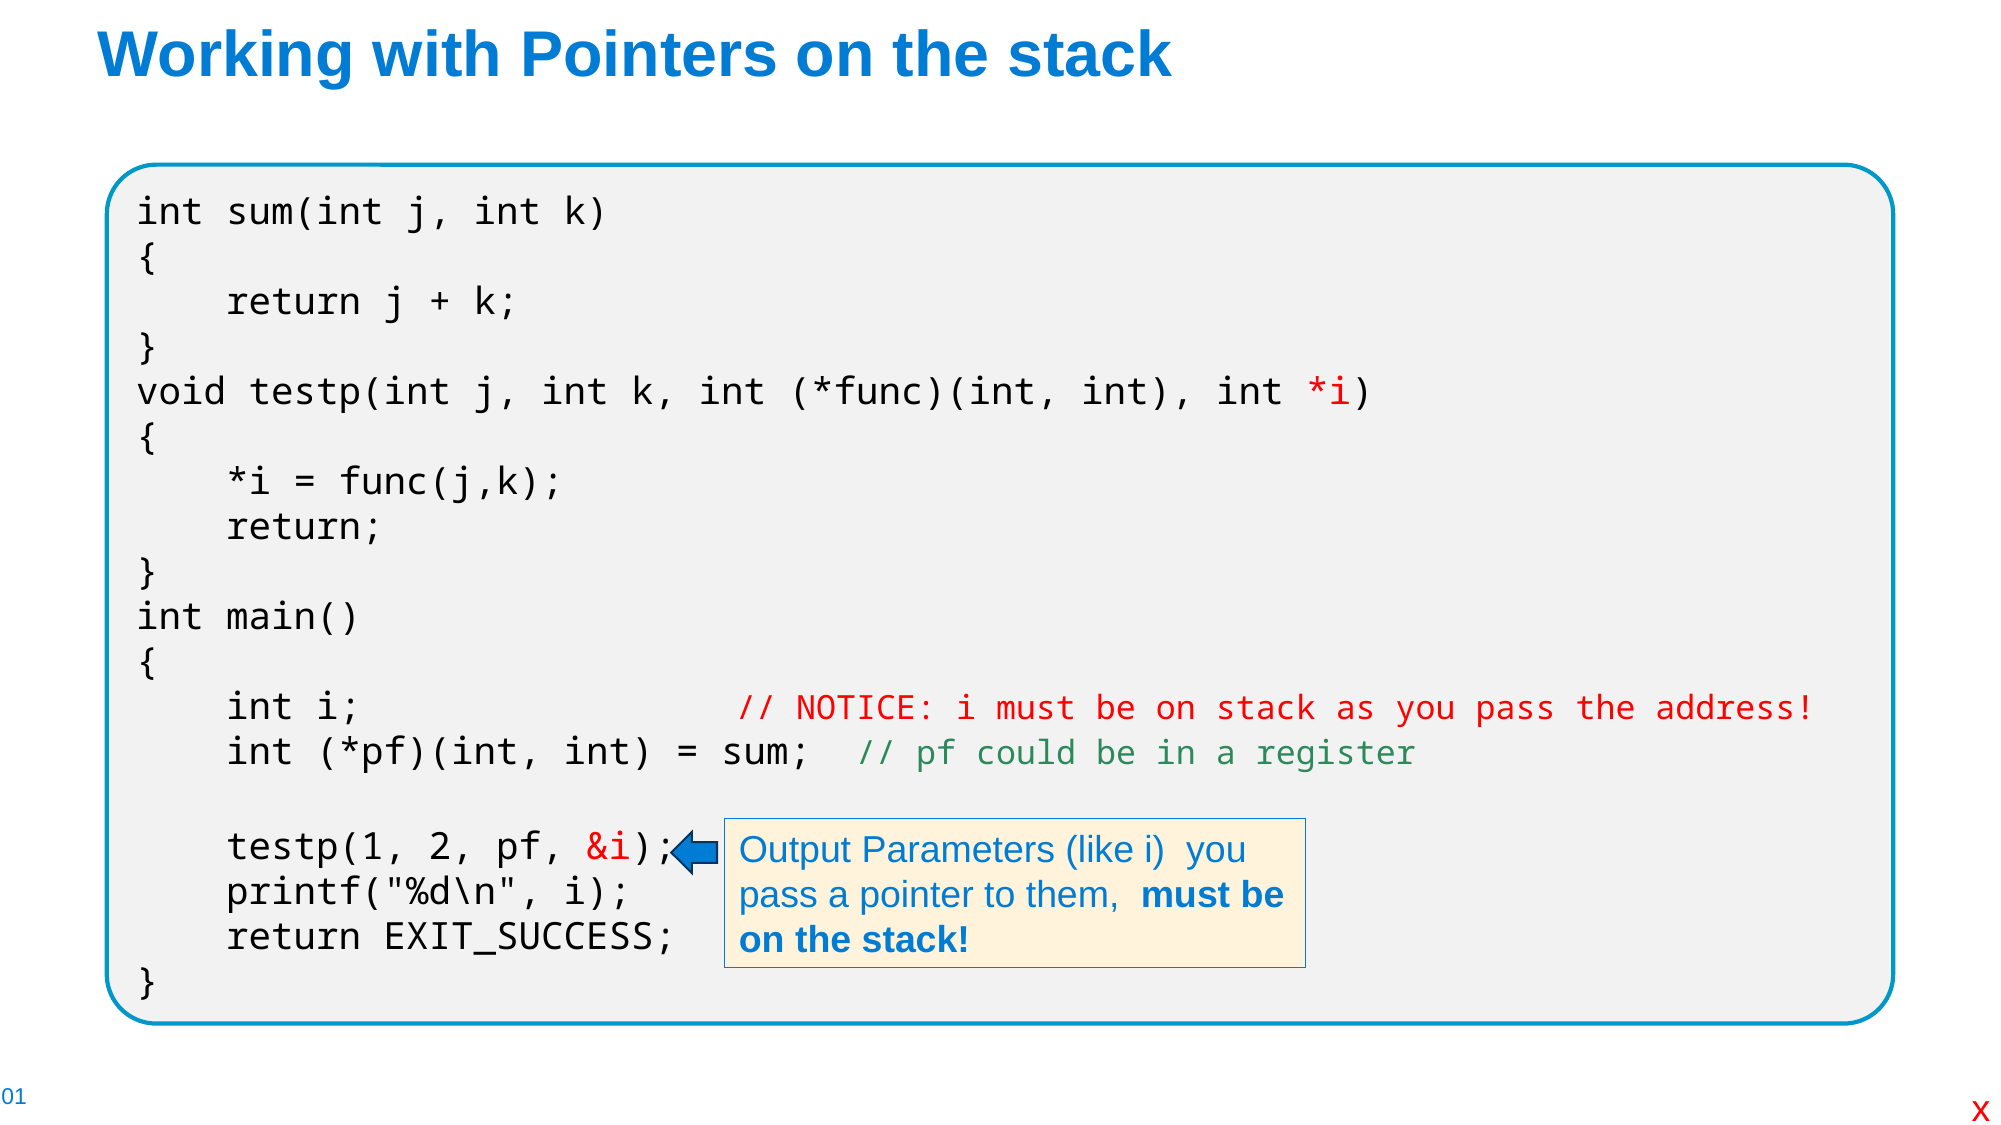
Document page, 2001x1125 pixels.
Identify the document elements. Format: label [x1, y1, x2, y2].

text_box [1956, 1076, 2000, 1125]
title [82, 19, 1808, 98]
text_box [106, 164, 1894, 1024]
